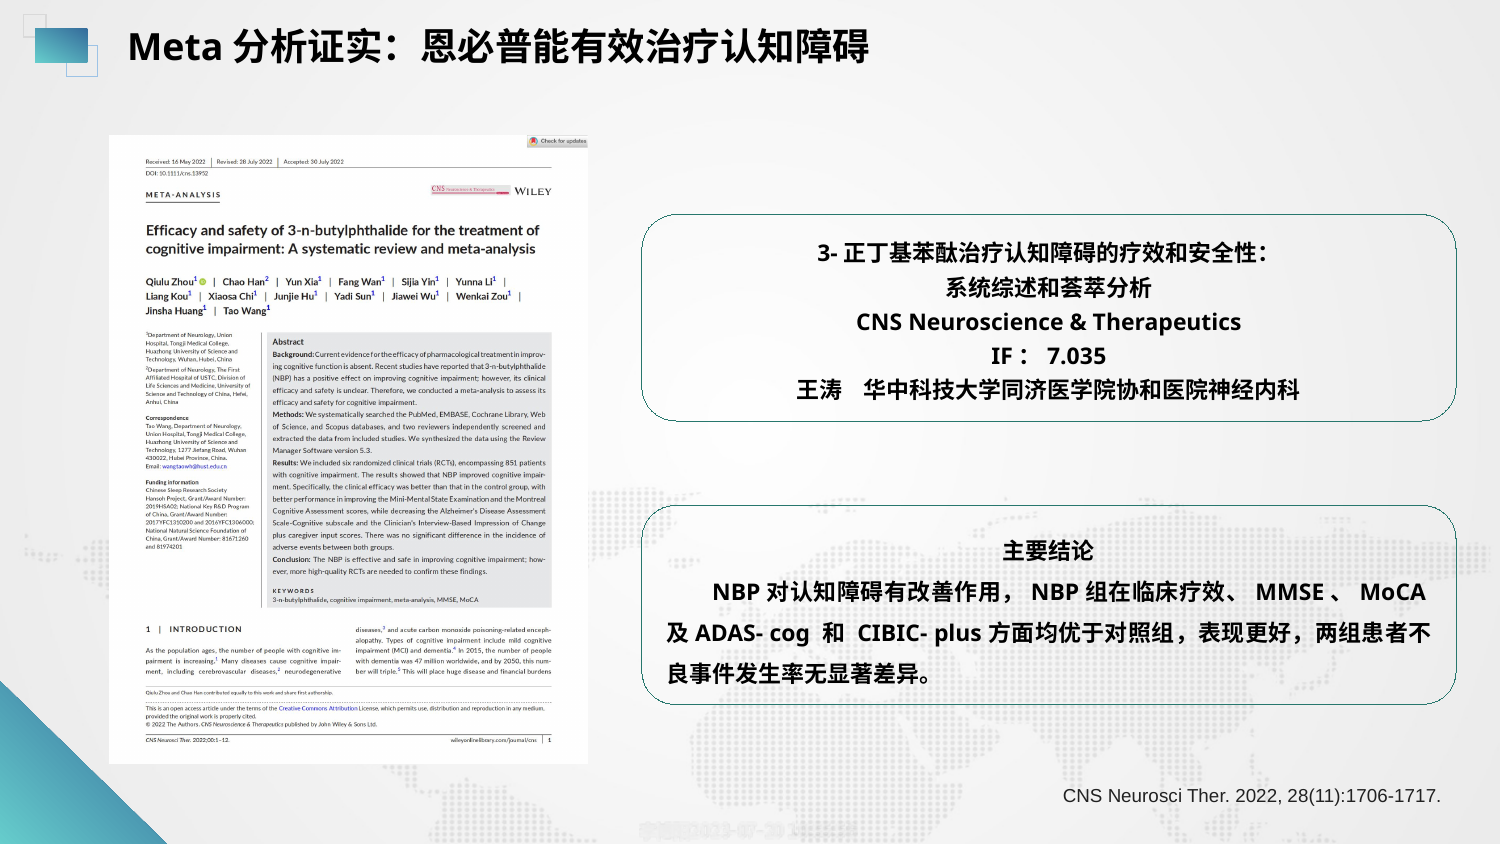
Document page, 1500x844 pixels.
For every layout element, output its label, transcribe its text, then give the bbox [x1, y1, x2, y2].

picture [0, 0, 1500, 844]
text_box 3-正丁基苯酞治疗认知障碍的疗效和安全性： 系统综述和荟萃分析 CNS Neuroscience & Therapeutics IF：7.035 王涛 华中科技大学同济医学院协和医院神经内科 [641, 214, 1457, 422]
text_box CNS Neurosci Ther. 2022, 28(11):1706-1717. [996, 776, 1456, 814]
text_box 主要结论 NBP对认知障碍有改善作用，NBP组在临床疗效、MMSE、MoCA及ADAS- cog 和 CIBIC- plus方面均优于对照组，表现更好，两组患者不良事件发生率无显著差异。 [641, 505, 1457, 705]
text_box Meta分析证实：恩必普能有效治疗认知障碍 [115, 11, 1150, 85]
